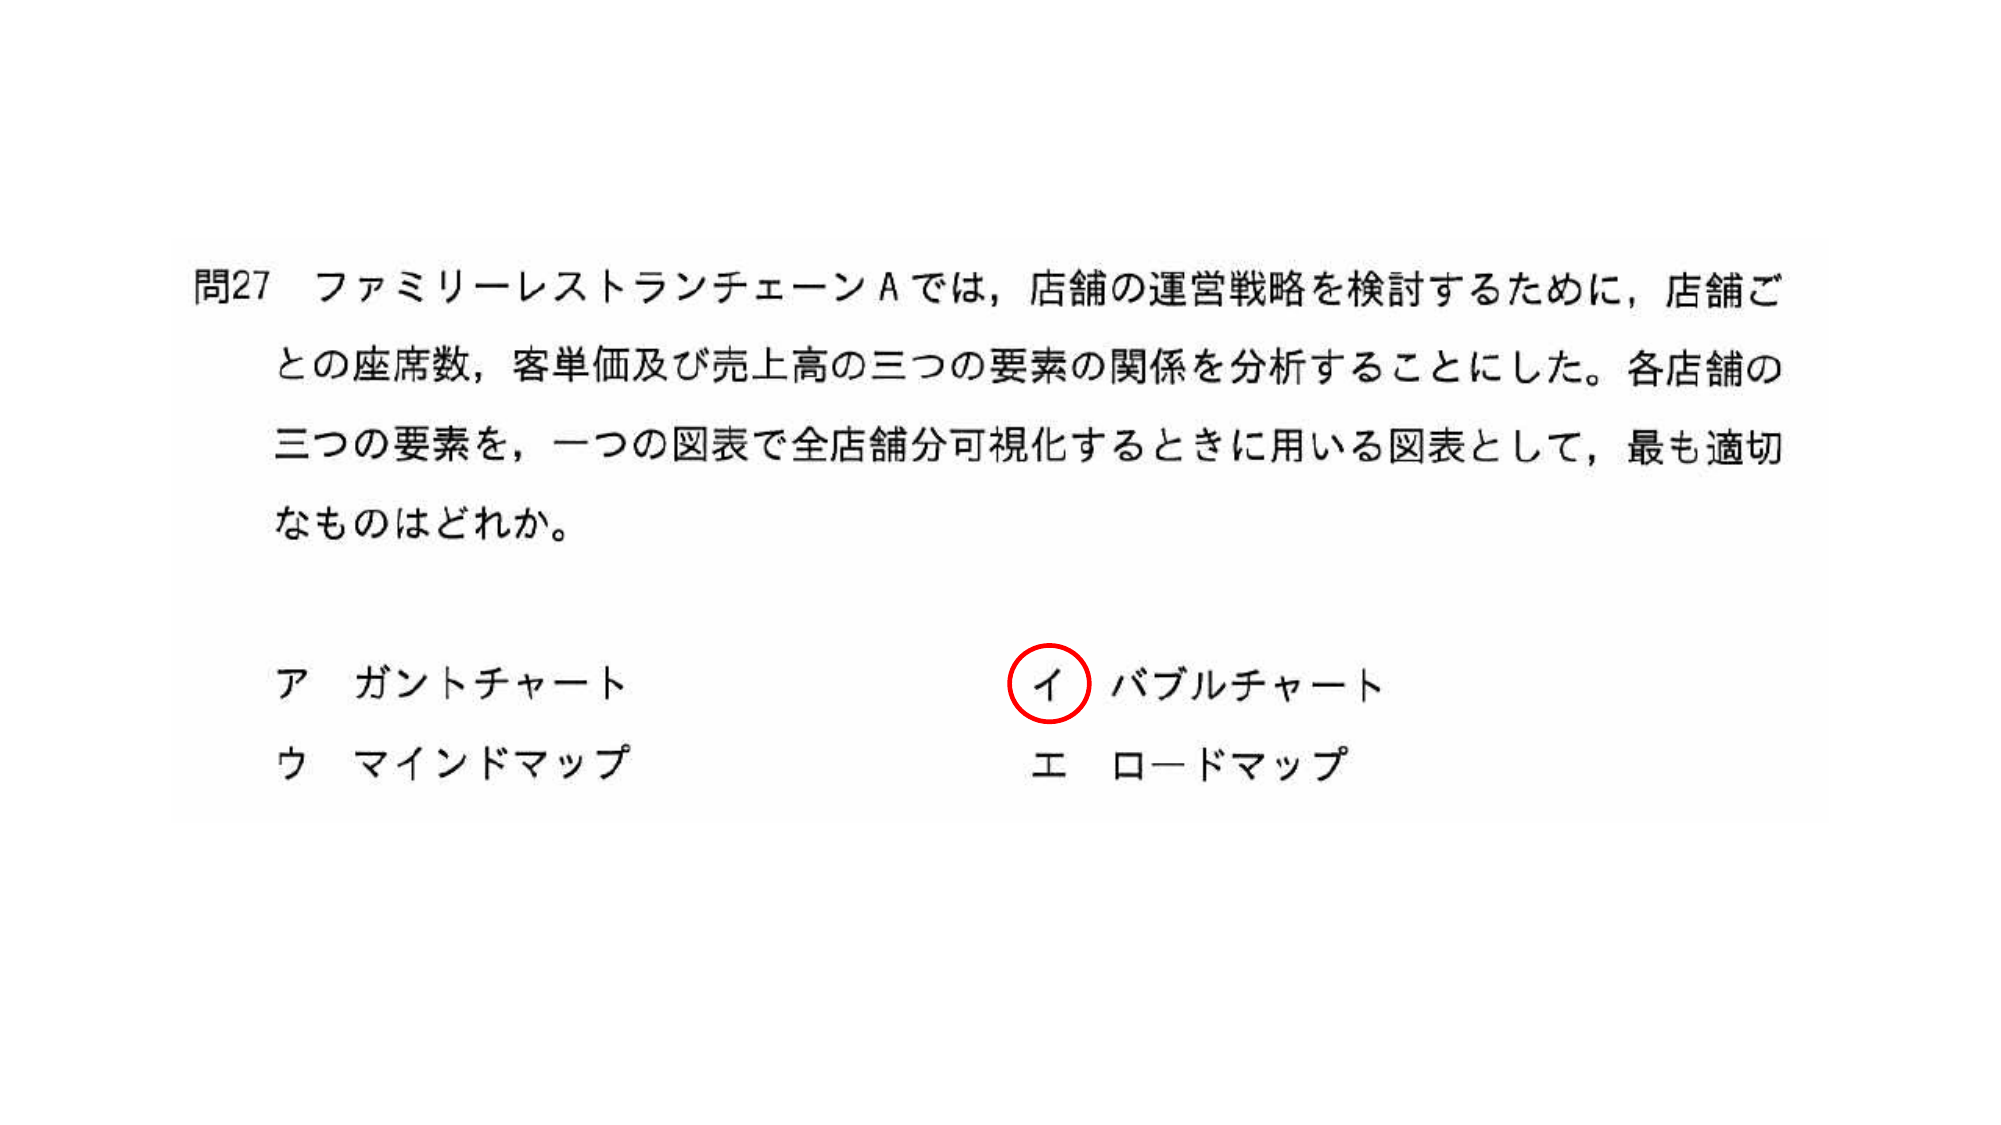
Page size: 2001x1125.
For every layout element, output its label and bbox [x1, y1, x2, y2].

picture [171, 238, 1829, 823]
